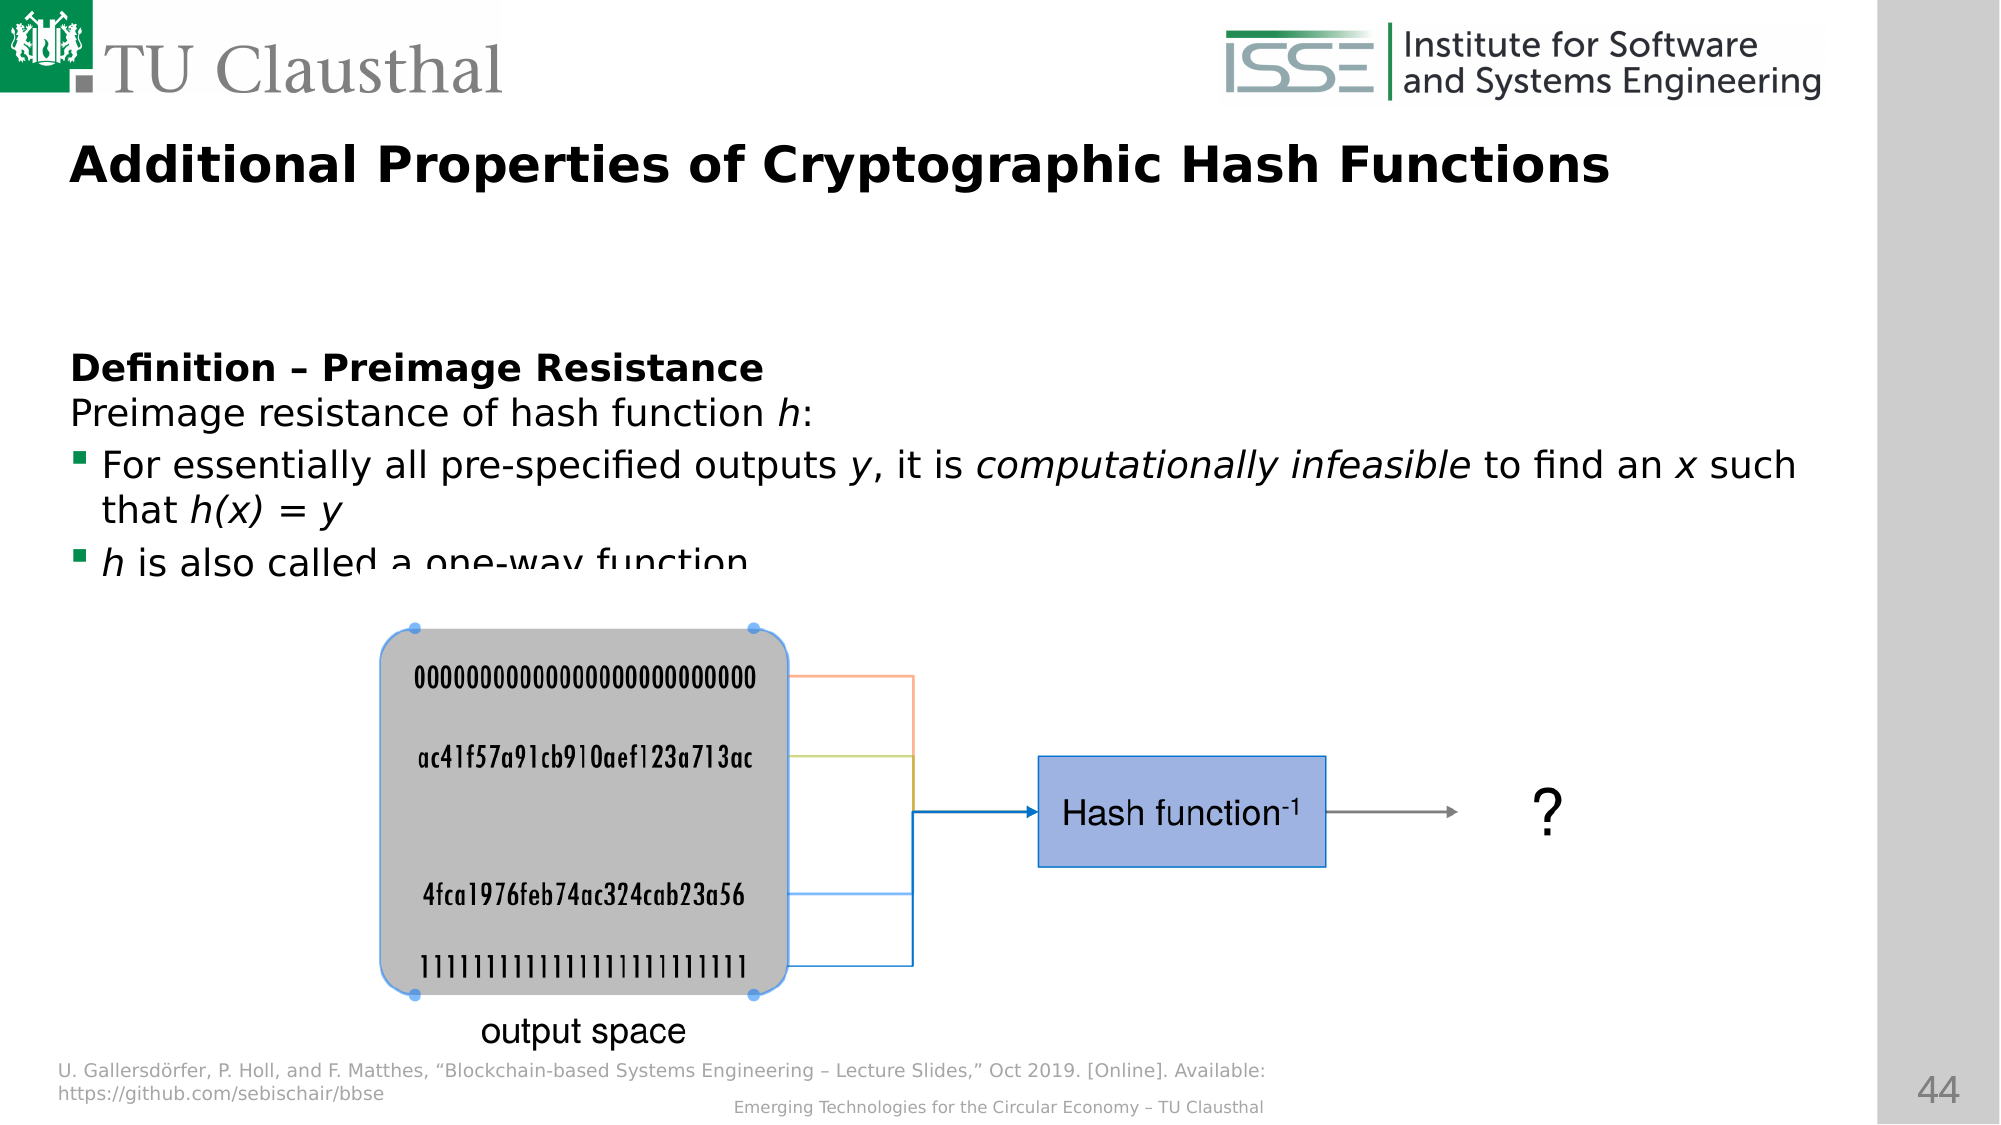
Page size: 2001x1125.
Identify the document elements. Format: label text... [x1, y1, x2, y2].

text_box U. Gallersdörfer, P. Holl, and F. Matthes, “Blockchain-based Systems Engineering – Lecture Slides,” Oct 2019. [Online]. Available: https://github.com/sebischair/bbse [43, 1051, 1521, 1112]
text_box Additional Properties of Cryptographic Hash Functions [54, 125, 1819, 208]
picture [0, 0, 502, 93]
text_box Definition – Preimage Resistance Preimage resistance of hash function h: For essentially all pre-specified outputs y, it is computationally infeasible to find an x such that h(x) = y h is also called a one-way function [54, 208, 1819, 1035]
picture [1218, 22, 1826, 107]
picture [359, 569, 1575, 1071]
